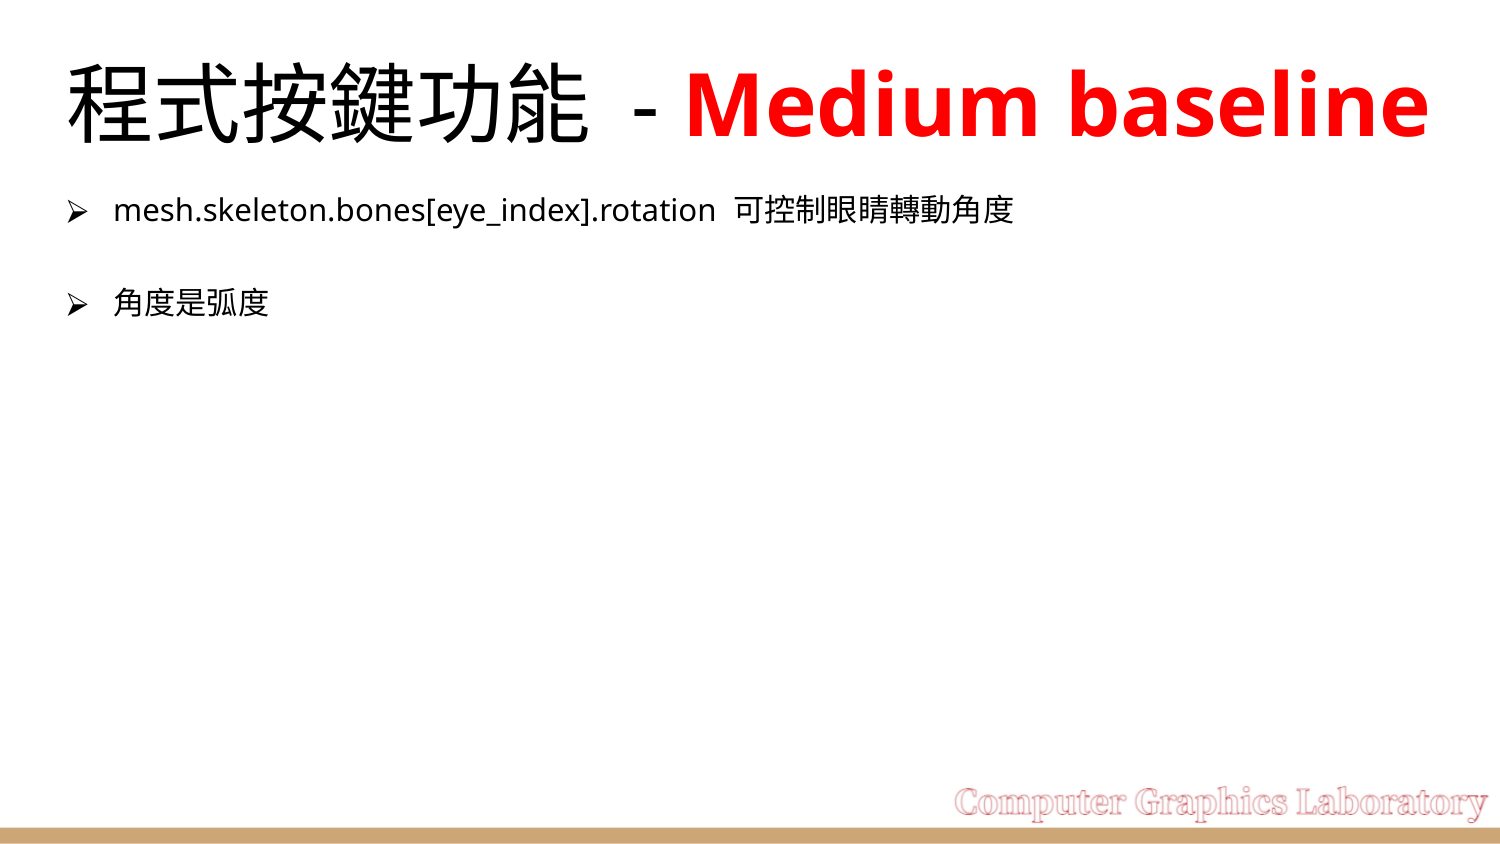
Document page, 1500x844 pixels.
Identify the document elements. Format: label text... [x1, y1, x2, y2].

list mesh.skeleton.bones[eye_index].rotation 可控制眼睛轉動角度 角度是弧度 [51, 169, 1449, 720]
title 程式按鍵功能 - Medium baseline [51, 32, 1449, 169]
